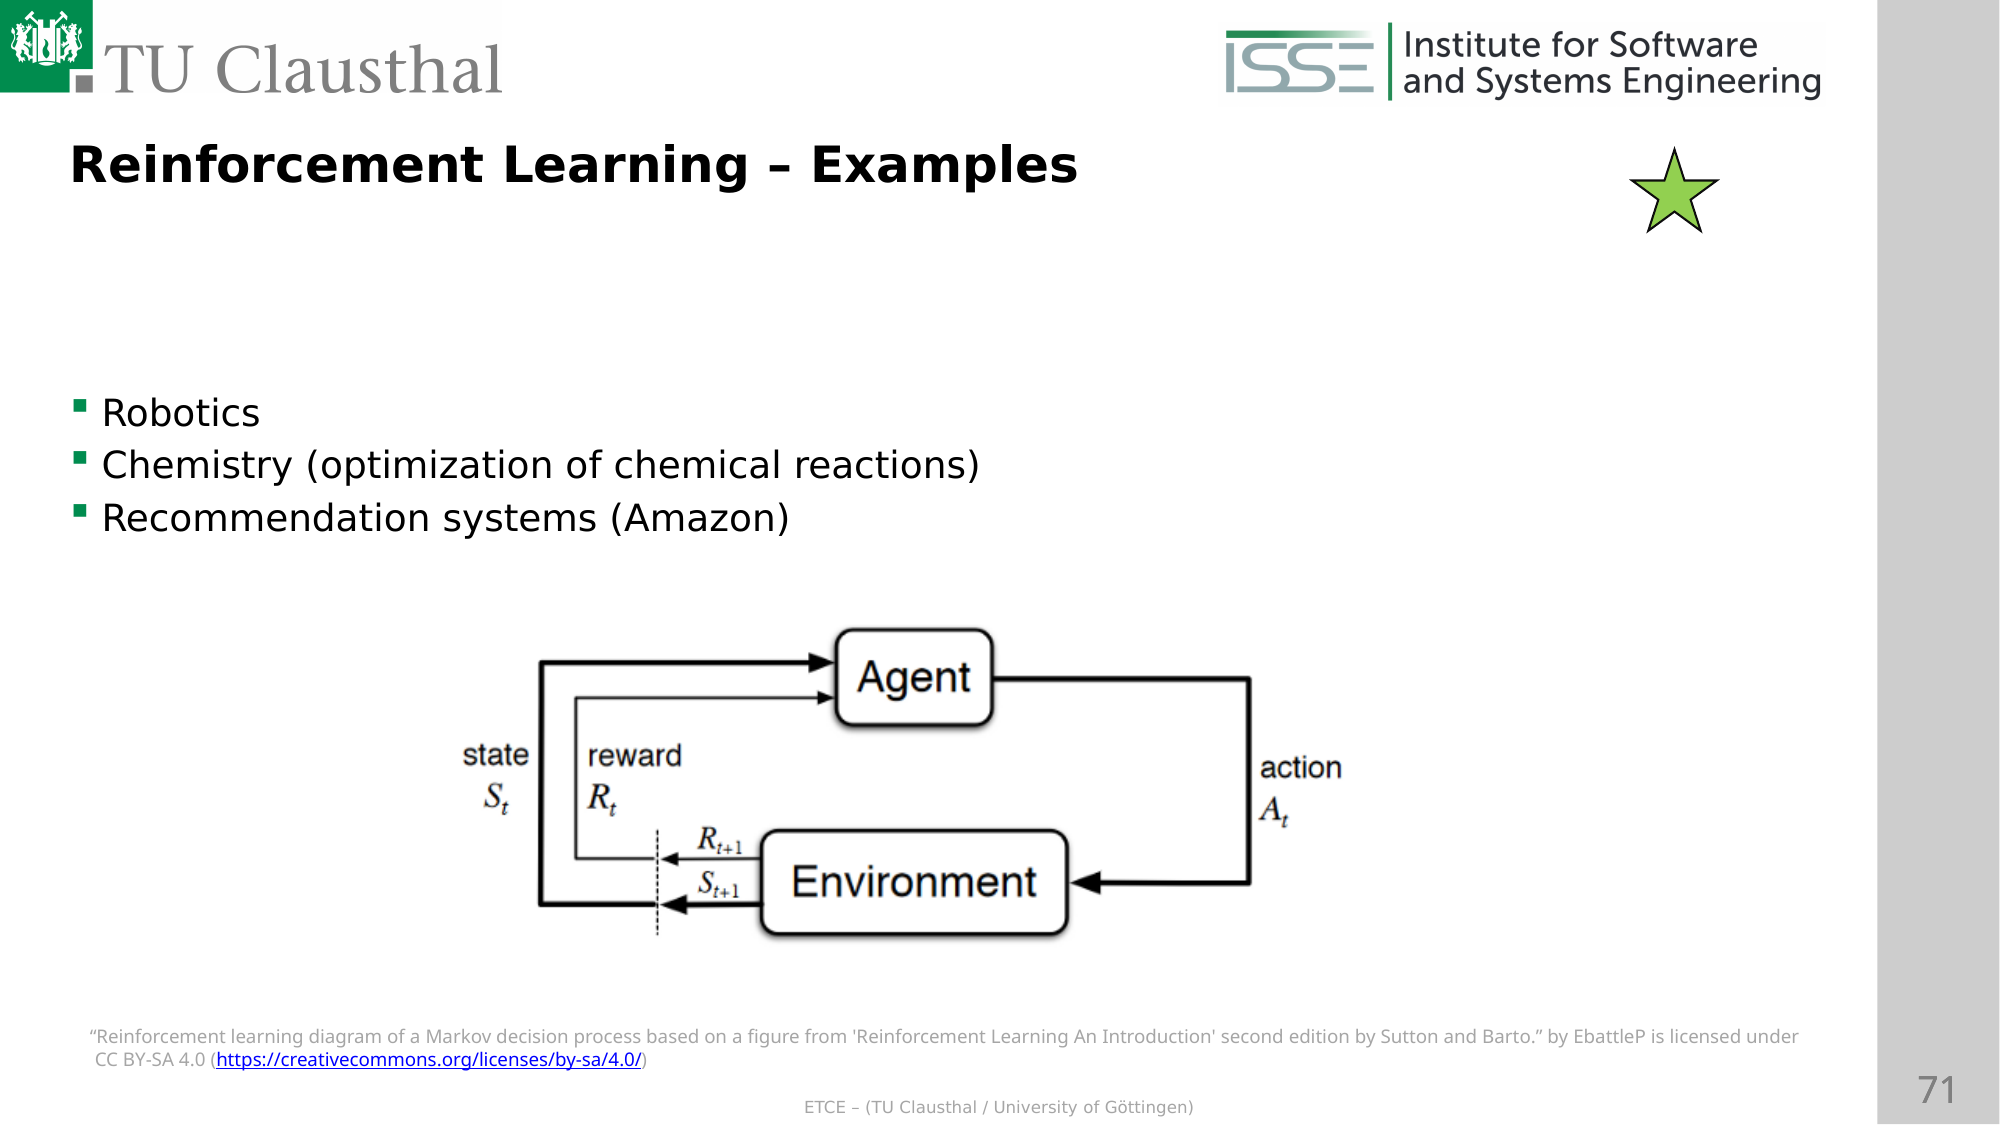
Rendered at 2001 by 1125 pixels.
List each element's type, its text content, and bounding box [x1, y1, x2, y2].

picture [0, 0, 502, 93]
text_box [1629, 146, 1720, 234]
text_box Reinforcement Learning – Examples [54, 125, 1819, 208]
picture [415, 623, 1360, 962]
text_box Robotics Chemistry (optimization of chemical reactions) Recommendation systems (Amazon) [54, 208, 1819, 1035]
picture [1218, 22, 1826, 107]
text_box “Reinforcement learning diagram of a Markov decision process based on a figure from 'Reinforcement Learning An Introduction' second edition by Sutton and Barto.” by EbattleP is licensed under CC BY-SA 4.0 (https://creativecommons.org/licenses/by-sa/4.0/) [74, 1017, 1819, 1109]
